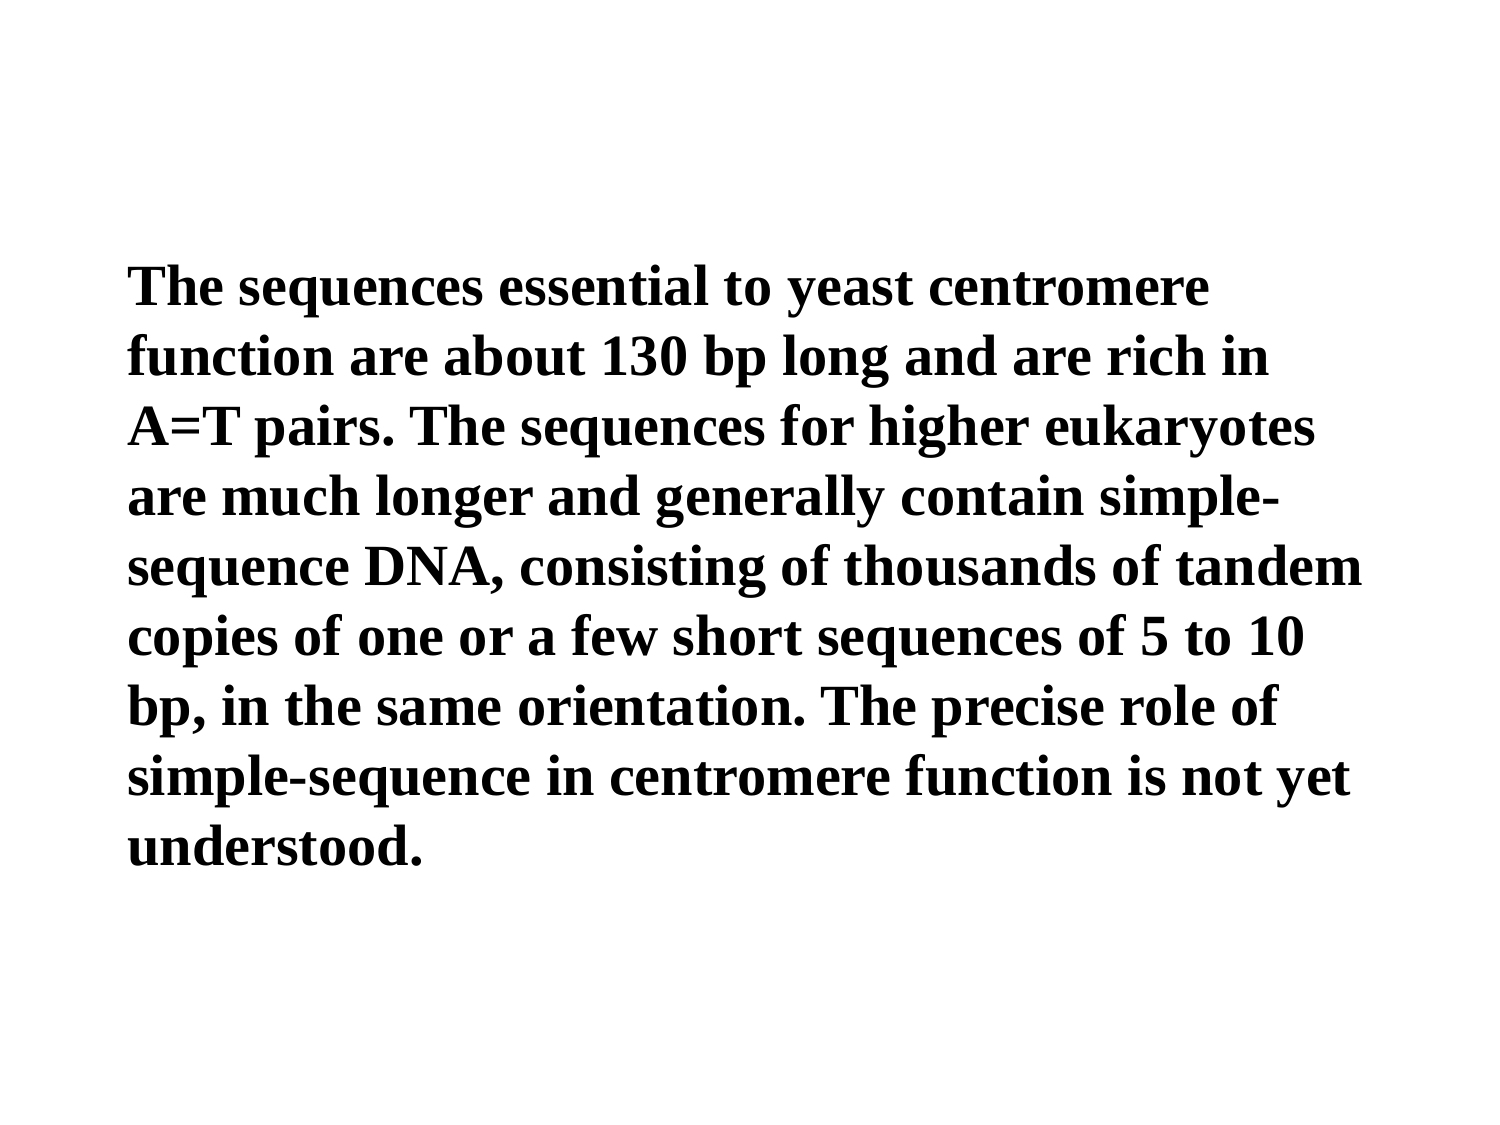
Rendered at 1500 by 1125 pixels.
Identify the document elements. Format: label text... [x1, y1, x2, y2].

title The sequences essential to yeast centromere function are about 130 bp long and are rich in A=T pairs. The sequences for higher eukaryotes are much longer and generally contain simple-sequence DNA, consisting of thousands of tandem copies of one or a few short sequences of 5 to 10 bp, in the same orientation. The precise role of simple-sequence in centromere function is not yet understood. [111, 77, 1400, 1048]
